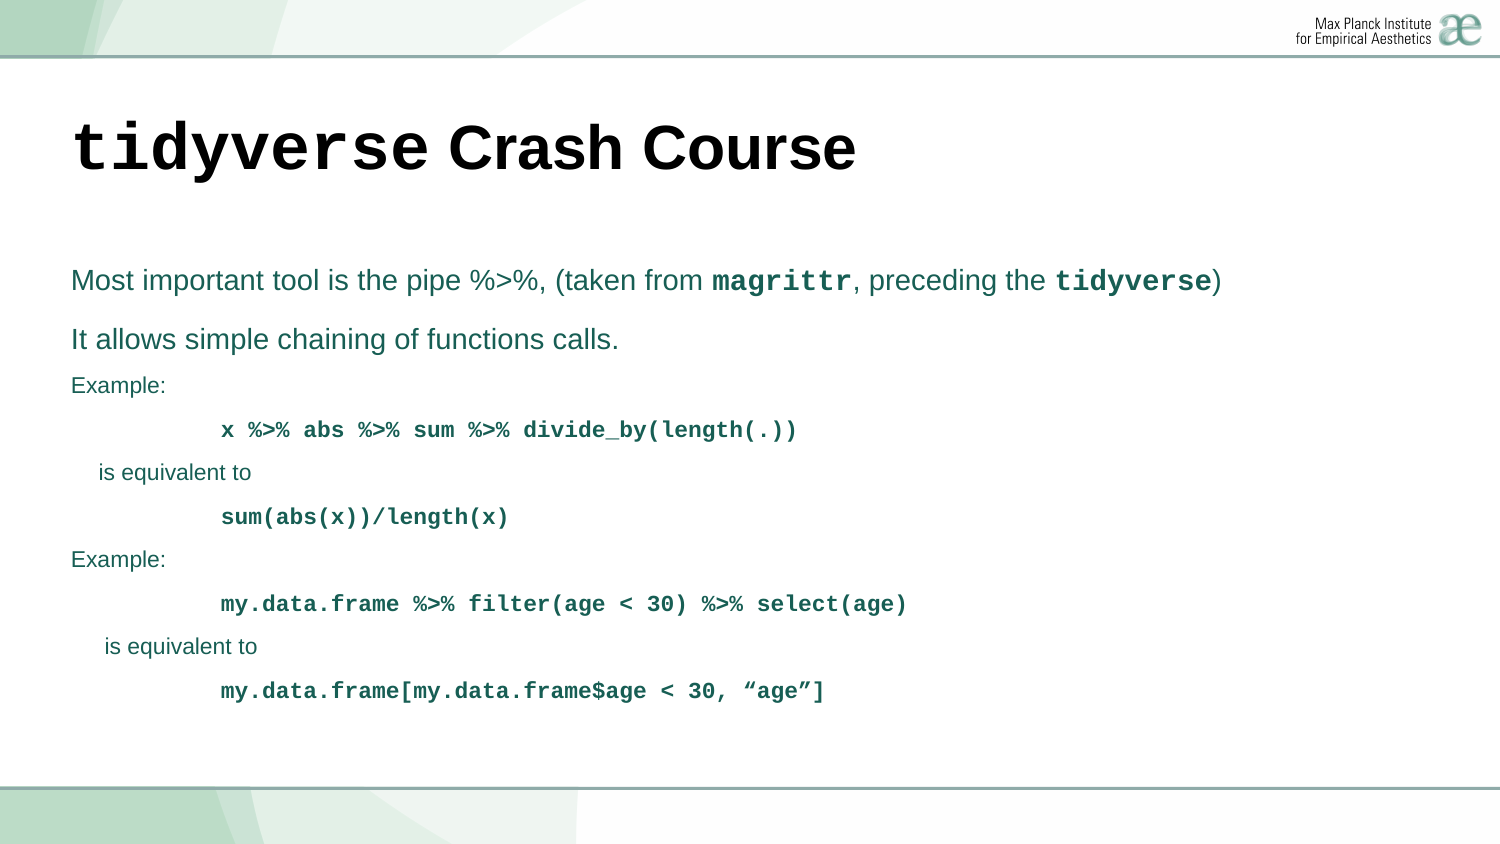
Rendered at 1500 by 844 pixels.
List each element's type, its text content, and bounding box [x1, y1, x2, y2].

picture [0, 0, 1500, 55]
picture [0, 790, 1500, 844]
title tidyverse Crash Course [70, 59, 1430, 207]
list Most important tool is the pipe %>%, (taken from magrittr, preceding the tidyverse) It allows simple chaining of functions calls. Example: x %>% abs %>% sum %>% divide_by(length(.)) is equivalent to sum(abs(x))/length(x) Example: my.data.frame %>% filter(age < 30) %>% select(age) is equivalent to my.data.frame[my.data.frame$age < 30, “age”] [70, 265, 1430, 750]
